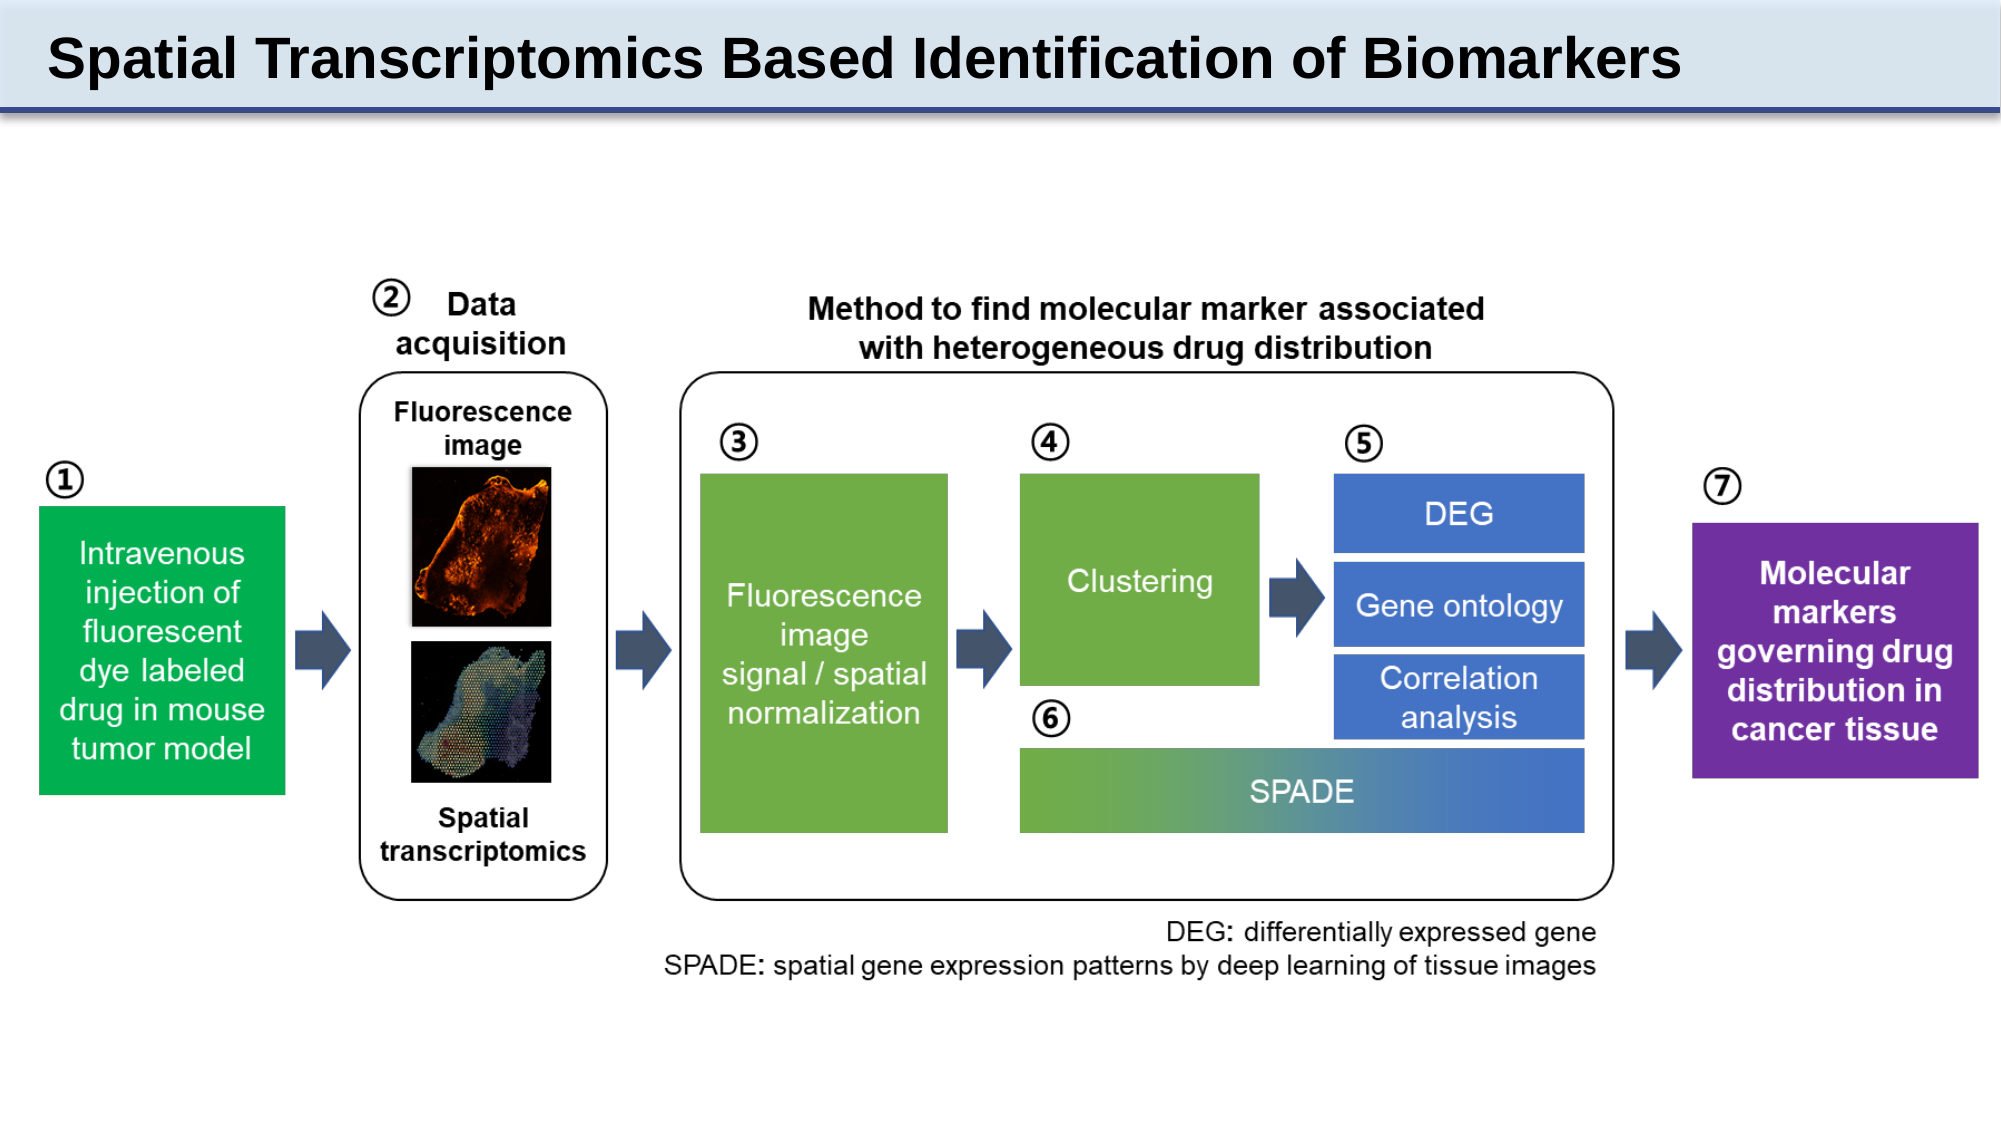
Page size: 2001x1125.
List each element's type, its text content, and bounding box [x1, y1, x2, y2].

picture [16, 253, 1983, 997]
title Spatial Transcriptomics Based Identification of Biomarkers [33, 21, 1759, 97]
